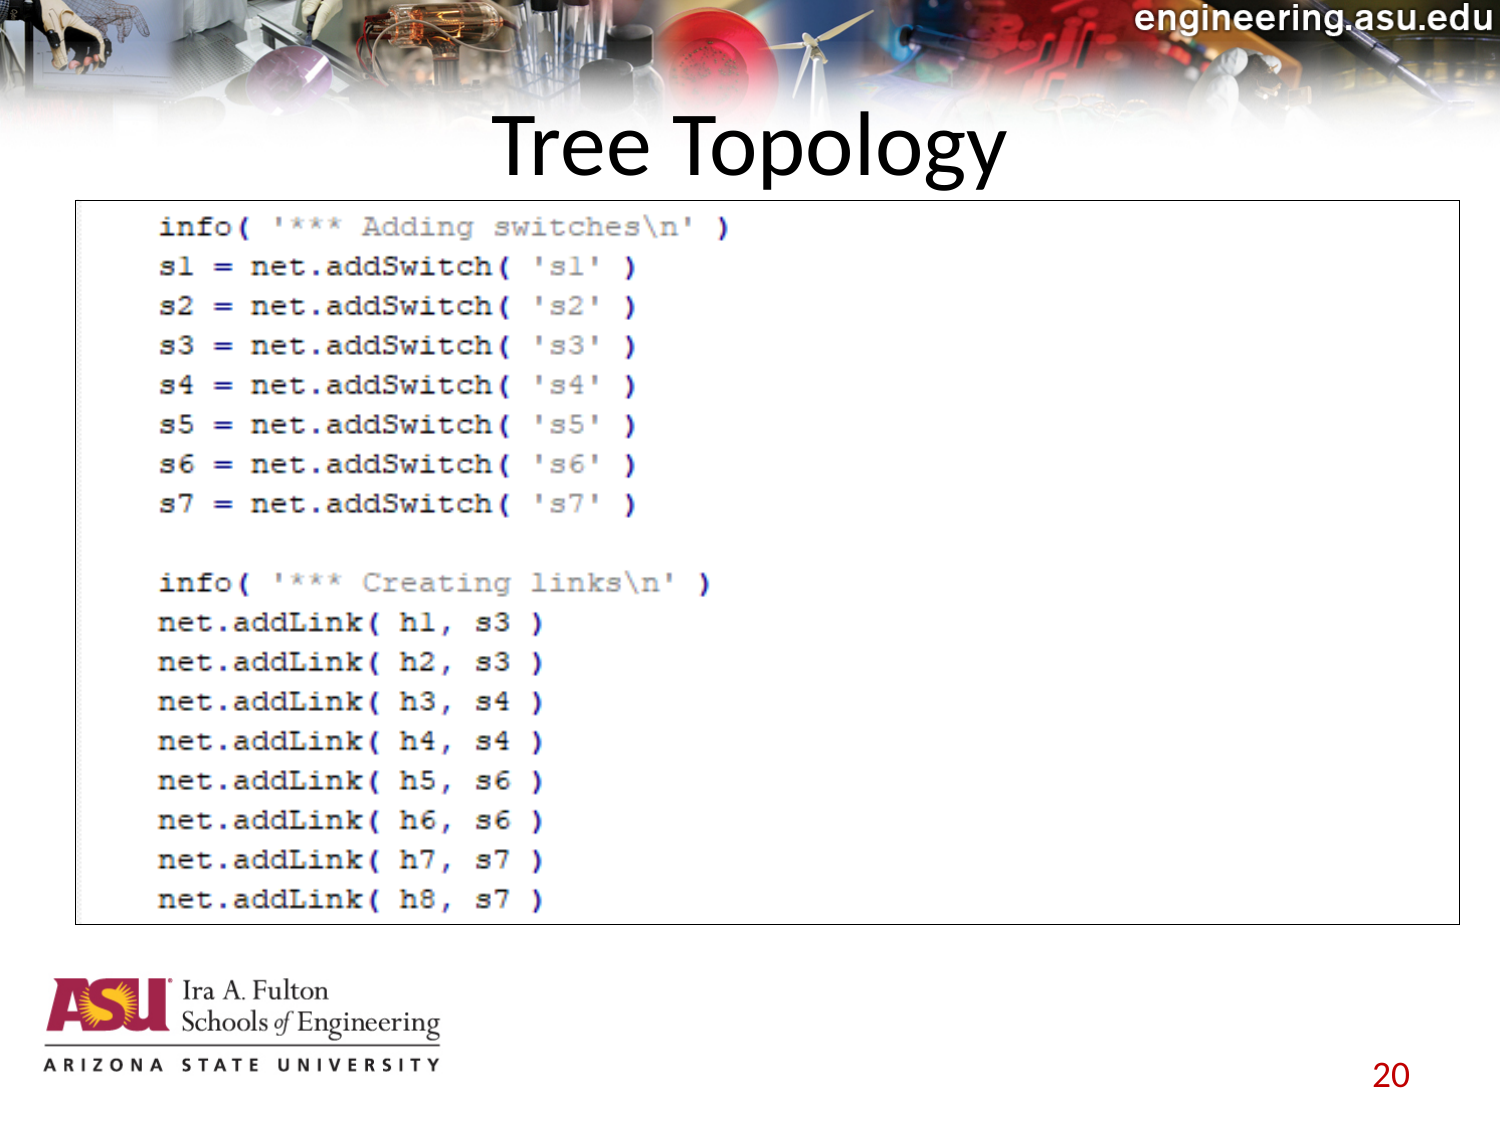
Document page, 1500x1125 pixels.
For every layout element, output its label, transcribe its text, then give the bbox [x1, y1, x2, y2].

slide_number 20 [1074, 1042, 1425, 1103]
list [74, 199, 1461, 926]
picture [0, 0, 1500, 1125]
title Tree Topology [75, 45, 1425, 198]
